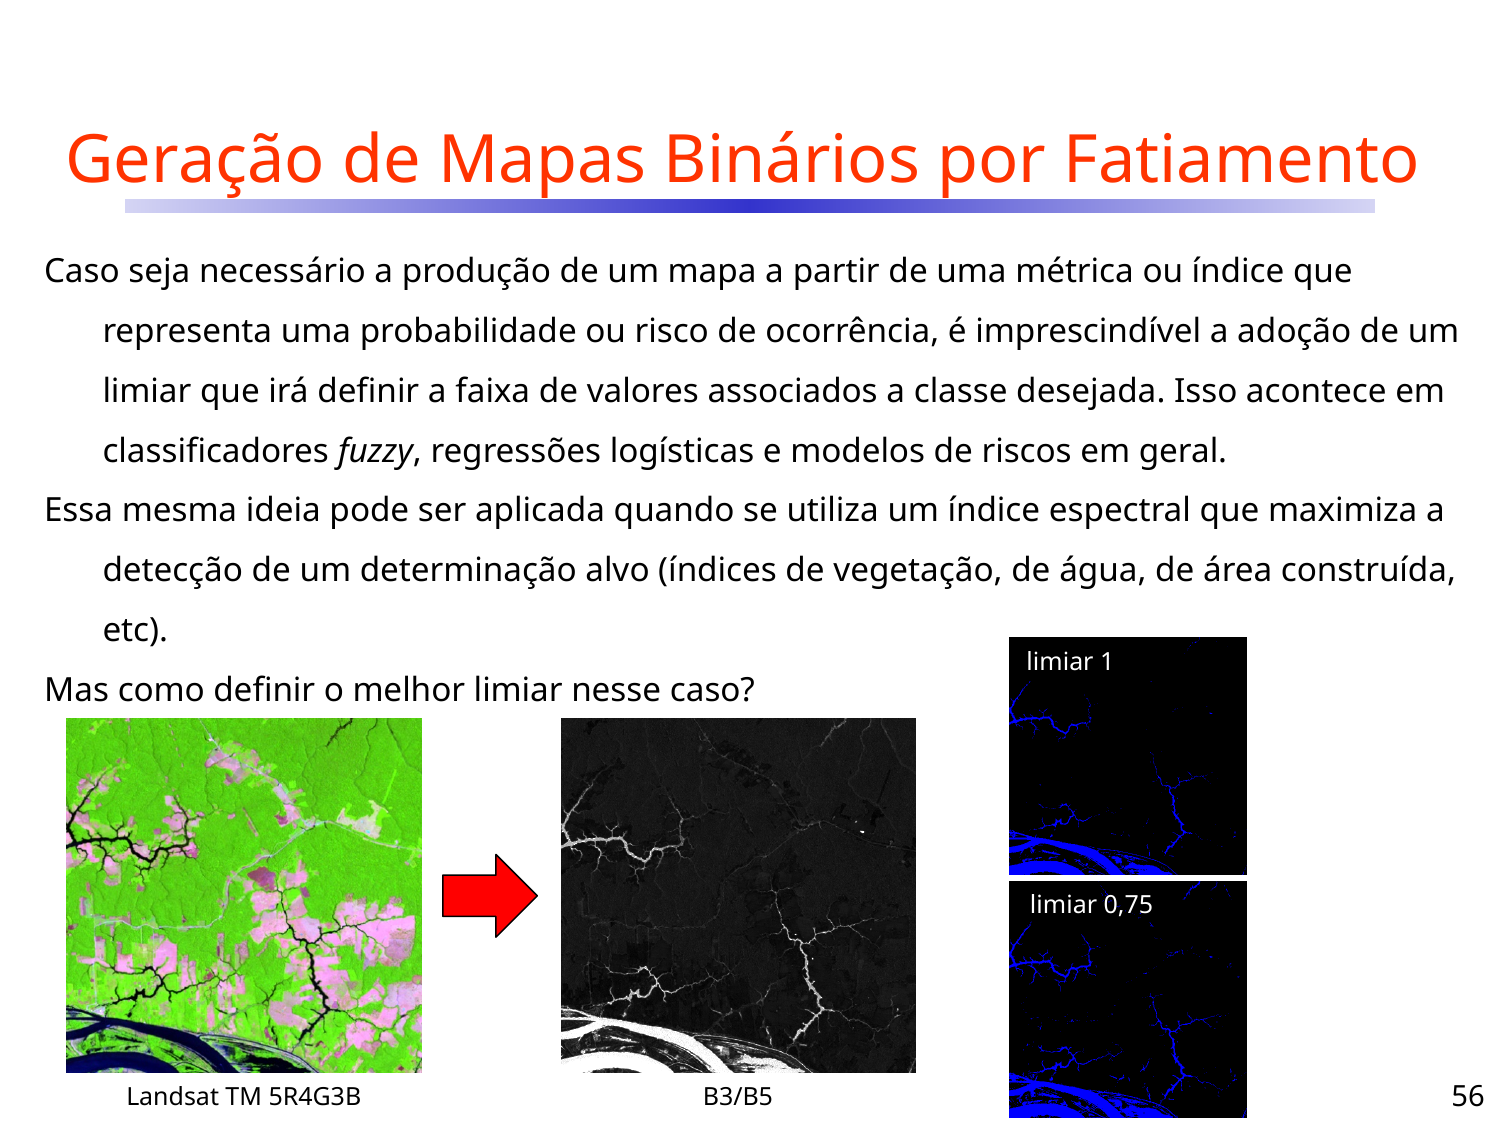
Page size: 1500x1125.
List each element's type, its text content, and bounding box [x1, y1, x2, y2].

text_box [560, 718, 916, 1119]
slide_number 56 [1248, 1049, 1500, 1125]
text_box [66, 718, 422, 1119]
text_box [1009, 637, 1247, 875]
text_box Caso seja necessário a produção de um mapa a partir de uma métrica ou índice que representa uma probabilidade ou risco de ocorrência, é imprescindível a adoção de um limiar que irá definir a faixa de valores associados a classe desejada. Isso acontece em classificadores fuzzy, regressões logísticas e modelos de riscos em geral. Essa mesma ideia pode ser aplicada quando se utiliza um índice espectral que maximiza a detecção de um determinação alvo (índices de vegetação, de água, de área construída, etc). Mas como definir o melhor limiar nesse caso? [29, 221, 1483, 716]
text_box [442, 854, 538, 938]
title Geração de Mapas Binários por Fatiamento [49, 99, 1438, 213]
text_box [1009, 881, 1247, 1118]
